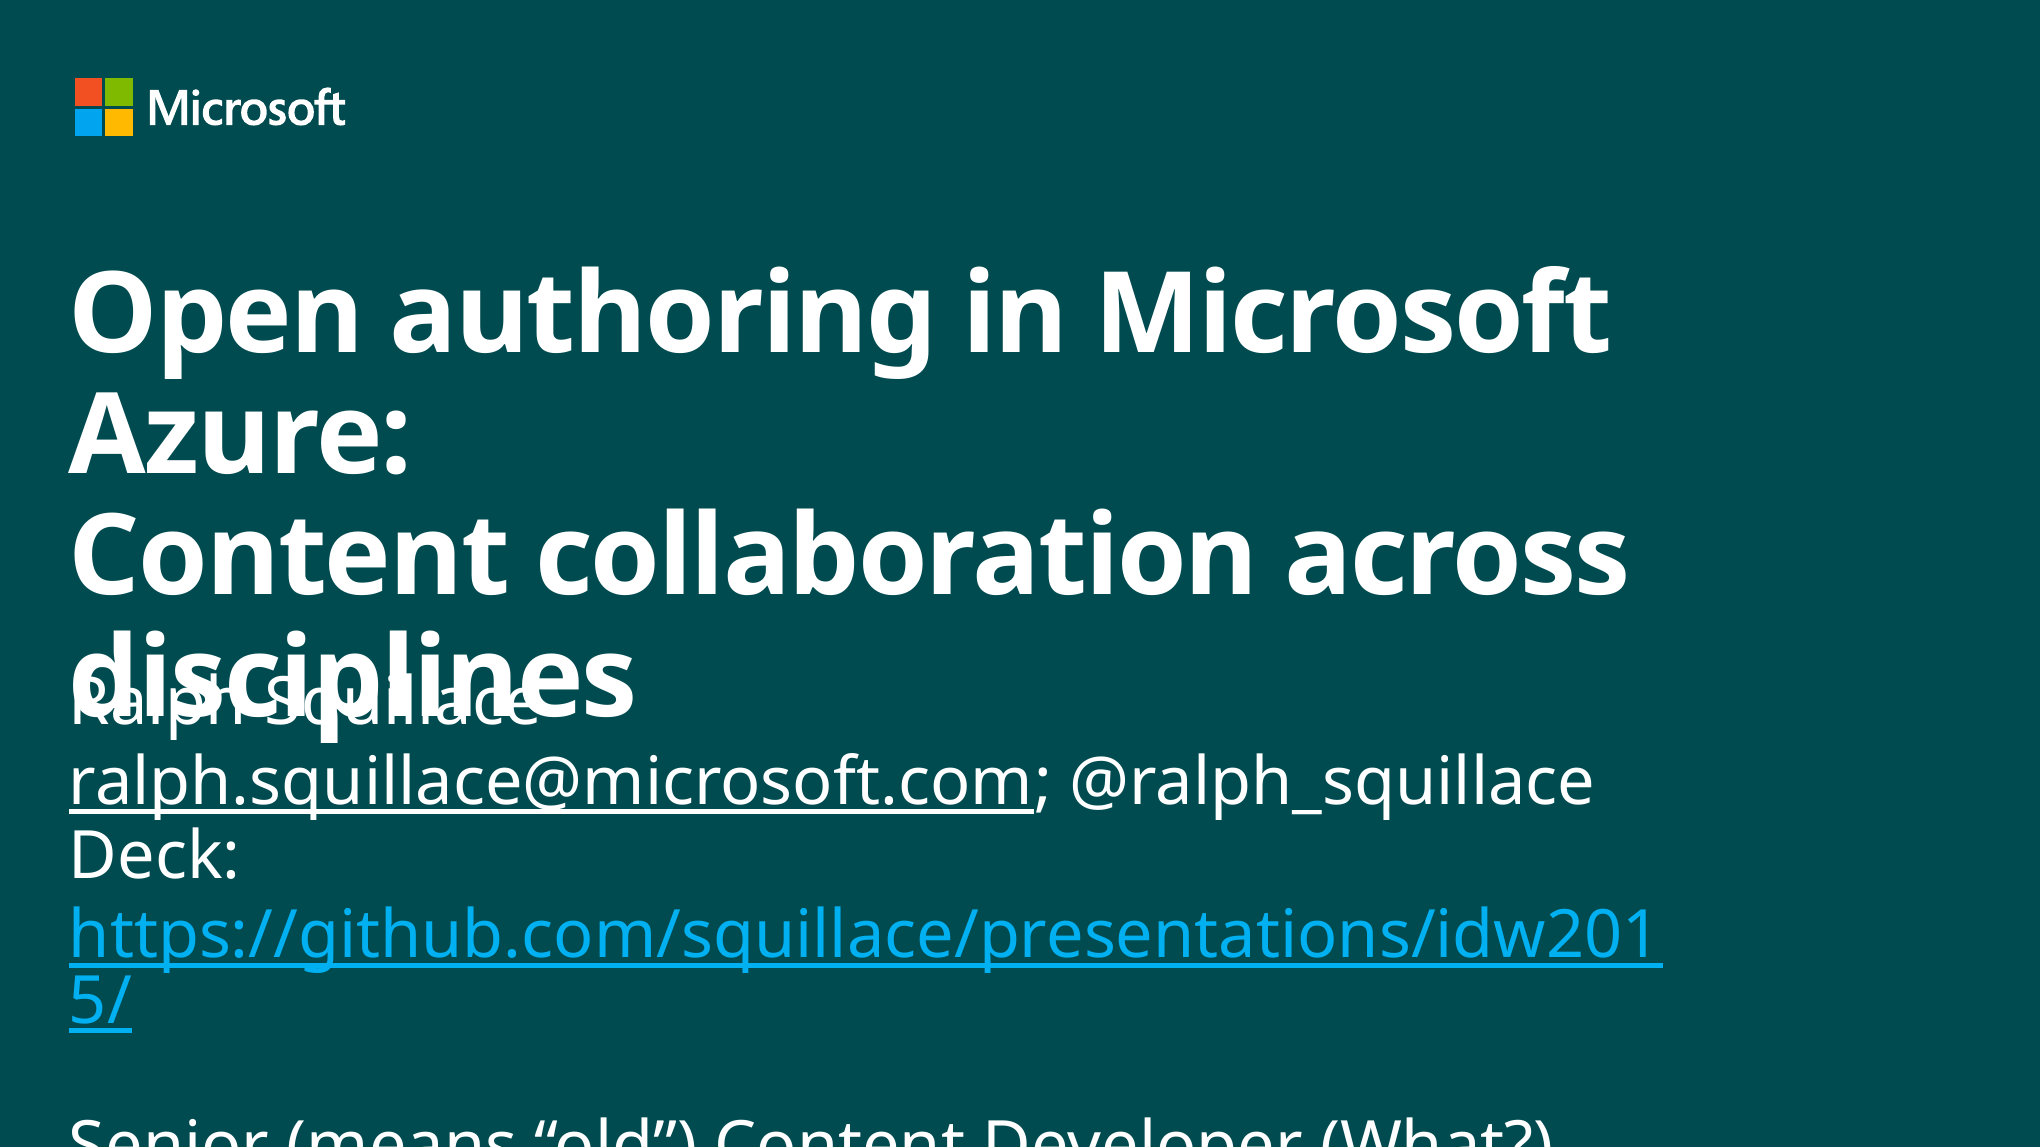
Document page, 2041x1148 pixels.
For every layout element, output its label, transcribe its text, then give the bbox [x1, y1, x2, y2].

list Ralph Squillace ralph.squillace@microsoft.com; @ralph_squillace Deck: https://github.com/squillace/presentations/idw2015/ Senior (means “old”) Content Developer (What?) Microsoft Cloud + Enterprise (must be large) [45, 648, 1704, 949]
title Open authoring in Microsoft Azure: Content collaboration across disciplines [45, 240, 1913, 540]
